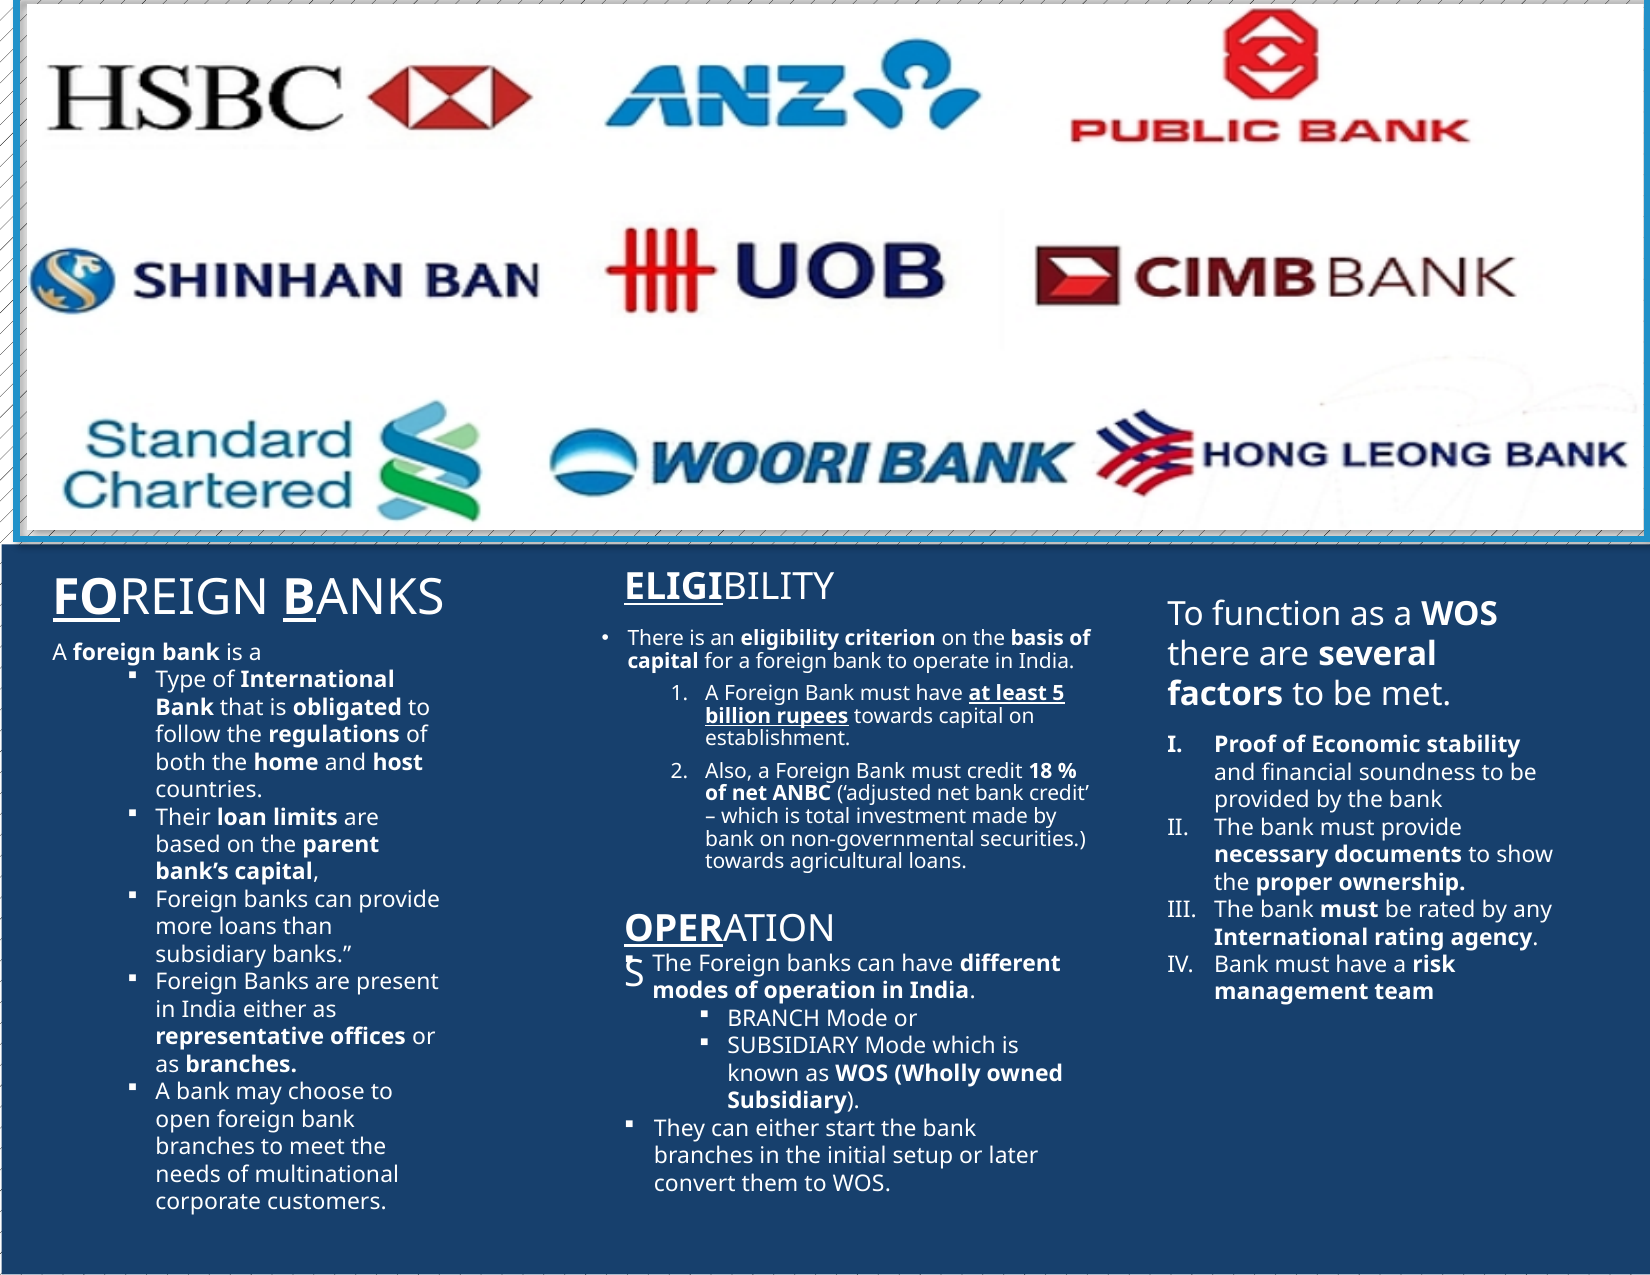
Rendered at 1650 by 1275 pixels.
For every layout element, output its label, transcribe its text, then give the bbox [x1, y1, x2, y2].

text_box To function as a WOS there are several factors to be met. [1152, 585, 1569, 720]
list FOREIGN BANKS [37, 563, 513, 630]
list There is an eligibility criterion on the basis of capital for a foreign bank to operate in India. A Foreign Bank must have at least 5 billion rupees towards capital on establishment. Also, a Foreign Bank must credit 18 % of net ANBC (‘adjusted net bank credit’ – which is total investment made by bank on non-governmental securities.) towards agricultural loans. [586, 619, 1107, 908]
picture [19, 0, 1644, 536]
text_box The Foreign banks can have different modes of operation in India. BRANCH Mode or SUBSIDIARY Mode which is known as WOS (Wholly owned Subsidiary). They can either start the bank branches in the initial setup or later convert them to WOS. [609, 941, 1081, 1204]
text_box ELIGIBILITY [609, 554, 1061, 615]
text_box A foreign bank is a Type of International Bank that is obligated to follow the regulations of both the home and host countries. Their loan limits are based on the parent bank’s capital, Foreign banks can provide more loans than subsidiary banks.” Foreign Banks are present in India either as representative offices or as branches. A bank may choose to open foreign bank branches to meet the needs of multinational corporate customers. [37, 629, 464, 1222]
text_box OPERATIONS [609, 896, 869, 941]
text_box Proof of Economic stability and financial soundness to be provided by the bank The bank must provide necessary documents to show the proper ownership. The bank must be rated by any International rating agency. Bank must have a risk management team [1152, 722, 1575, 1012]
